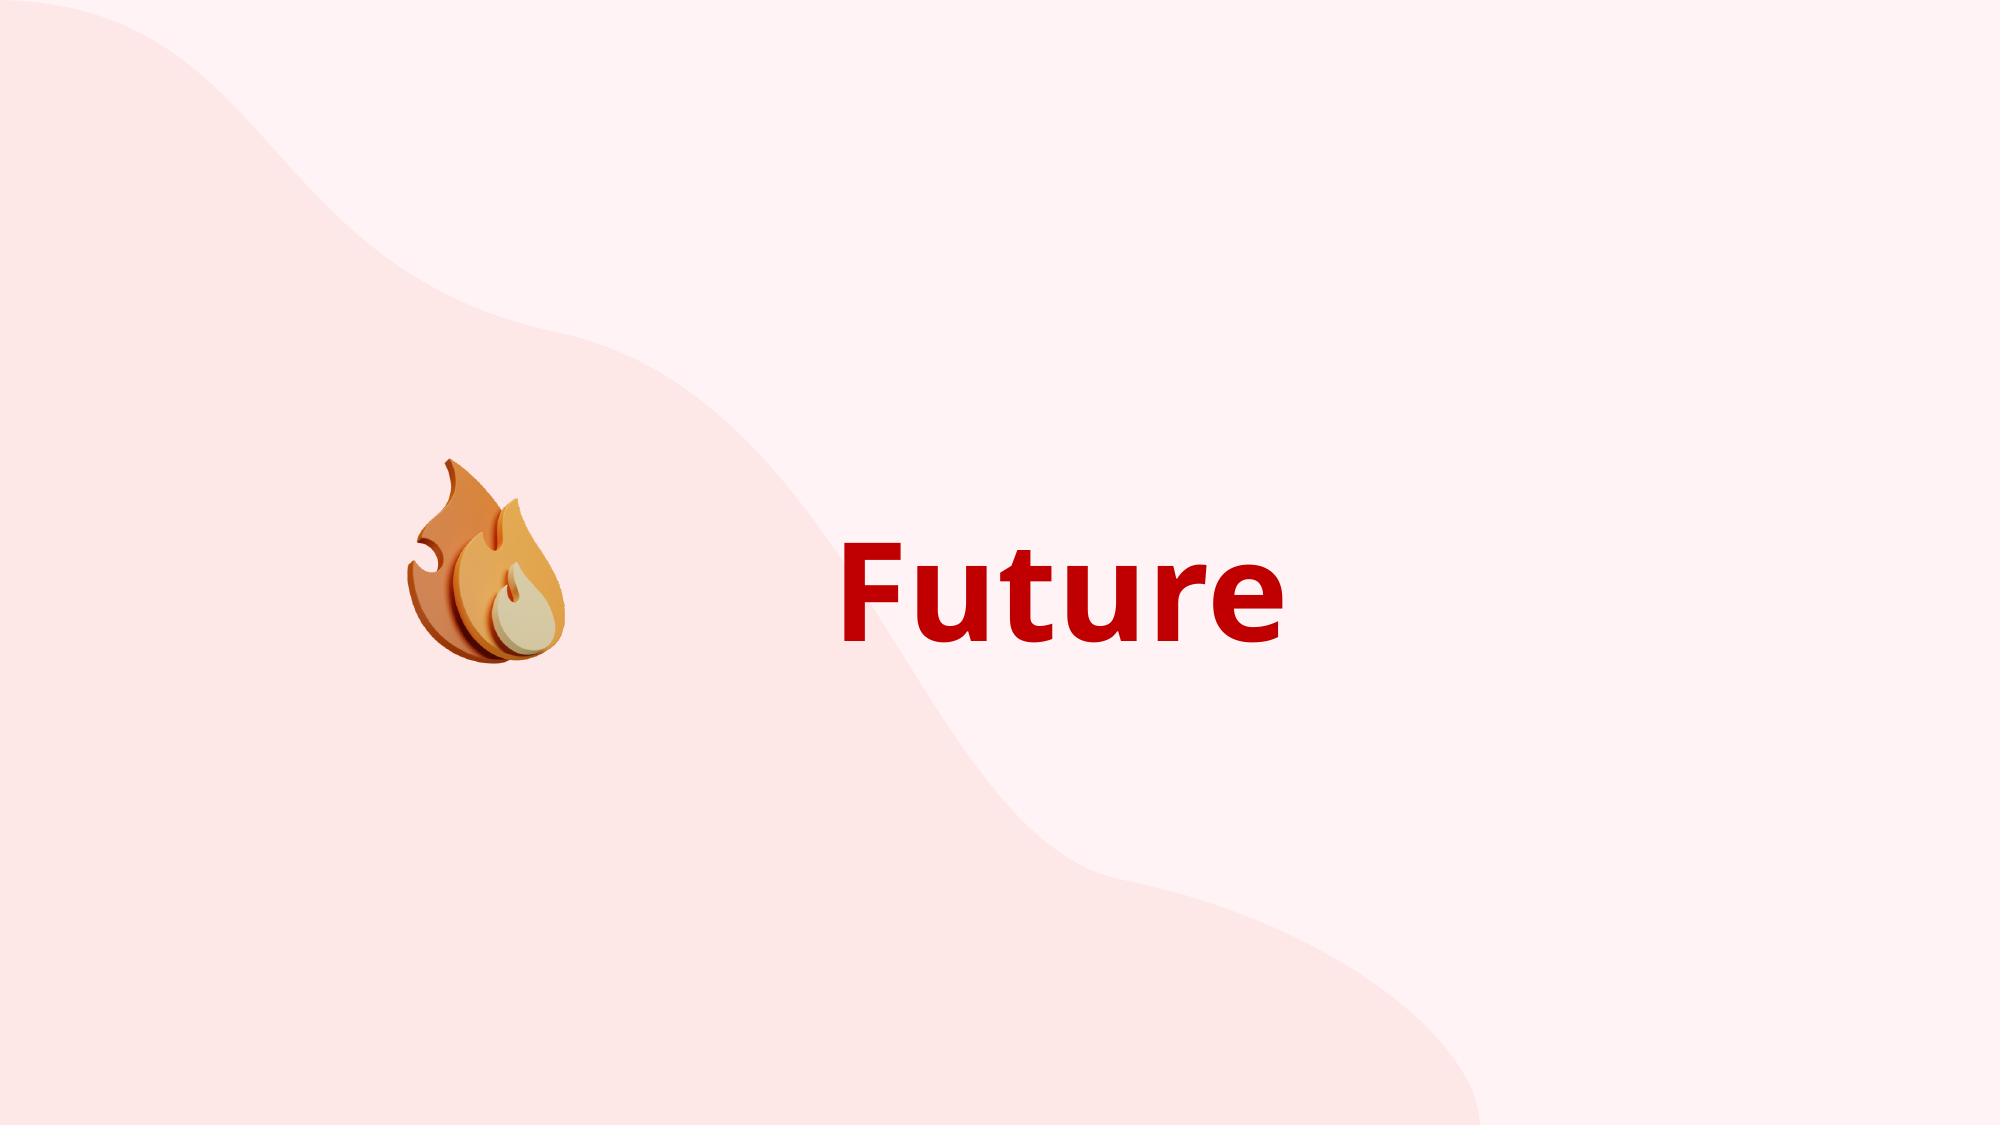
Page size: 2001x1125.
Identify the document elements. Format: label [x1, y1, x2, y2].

text_box [360, 413, 1640, 711]
